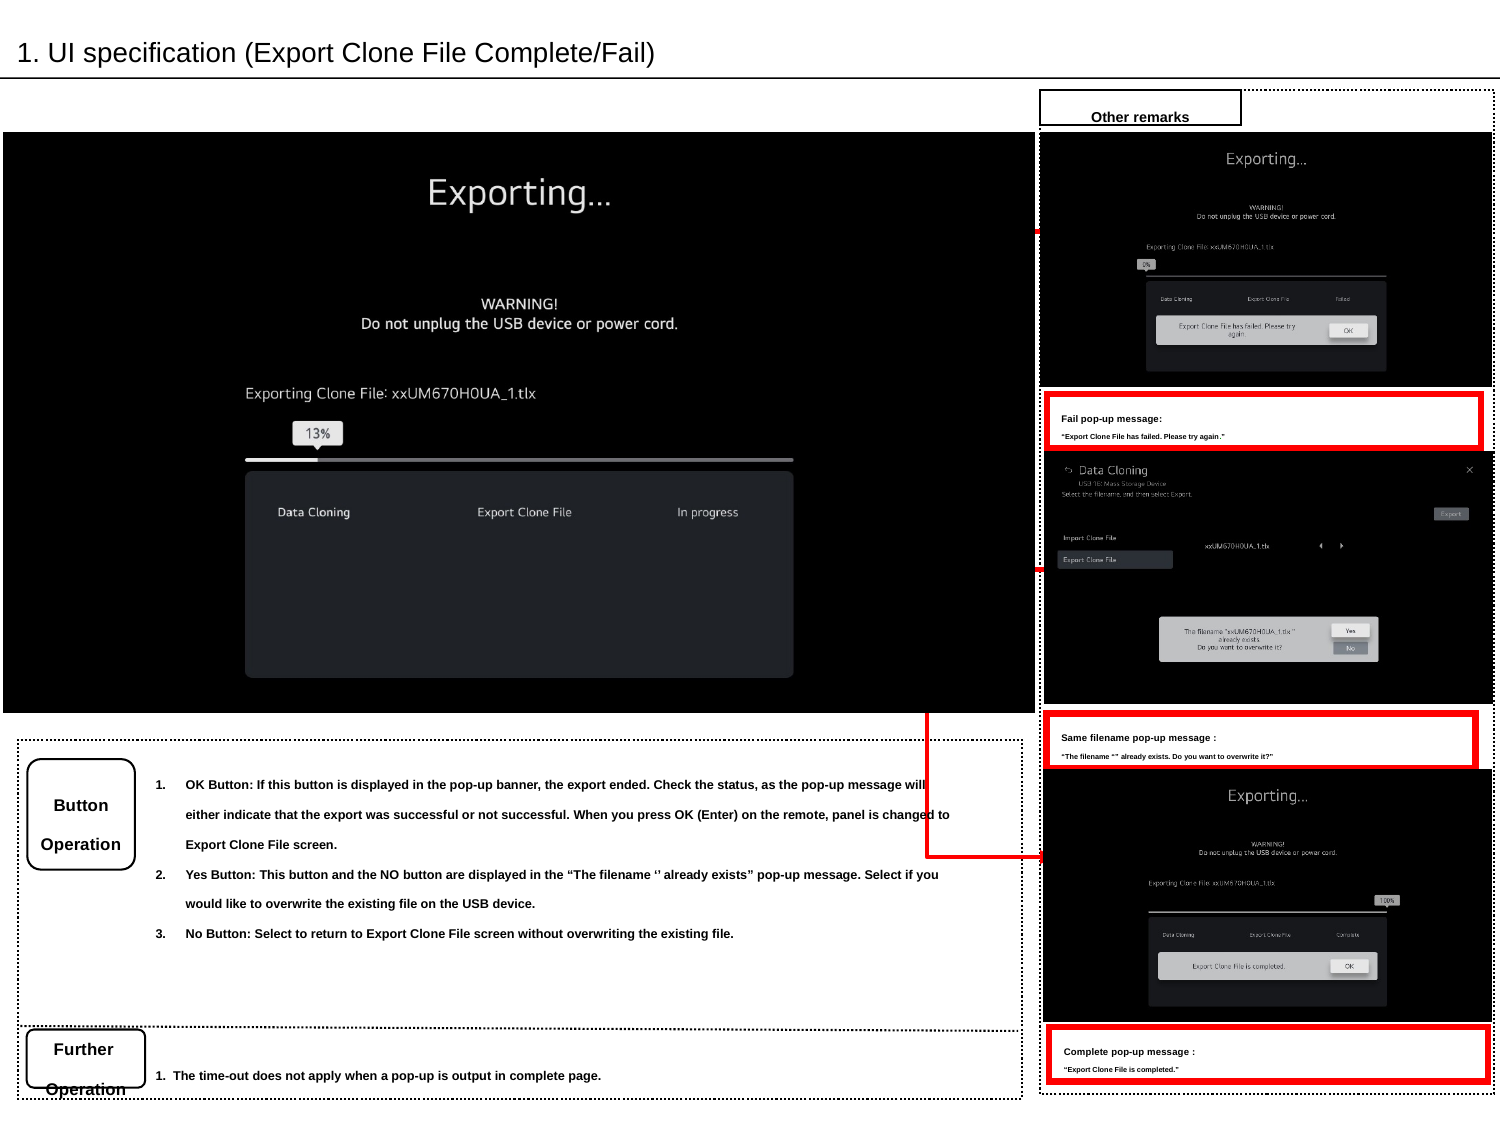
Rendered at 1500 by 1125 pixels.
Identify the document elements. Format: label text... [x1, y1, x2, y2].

text_box 1. UI specification (Export Clone File Complete/Fail) [2, 7, 1317, 78]
picture [1040, 132, 1492, 387]
picture [1043, 769, 1492, 1022]
picture [1044, 451, 1494, 704]
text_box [17, 722, 1495, 1099]
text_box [906, 711, 1075, 838]
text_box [1079, 711, 1495, 773]
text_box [17, 89, 1495, 134]
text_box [1040, 392, 1495, 451]
picture [3, 132, 1036, 714]
